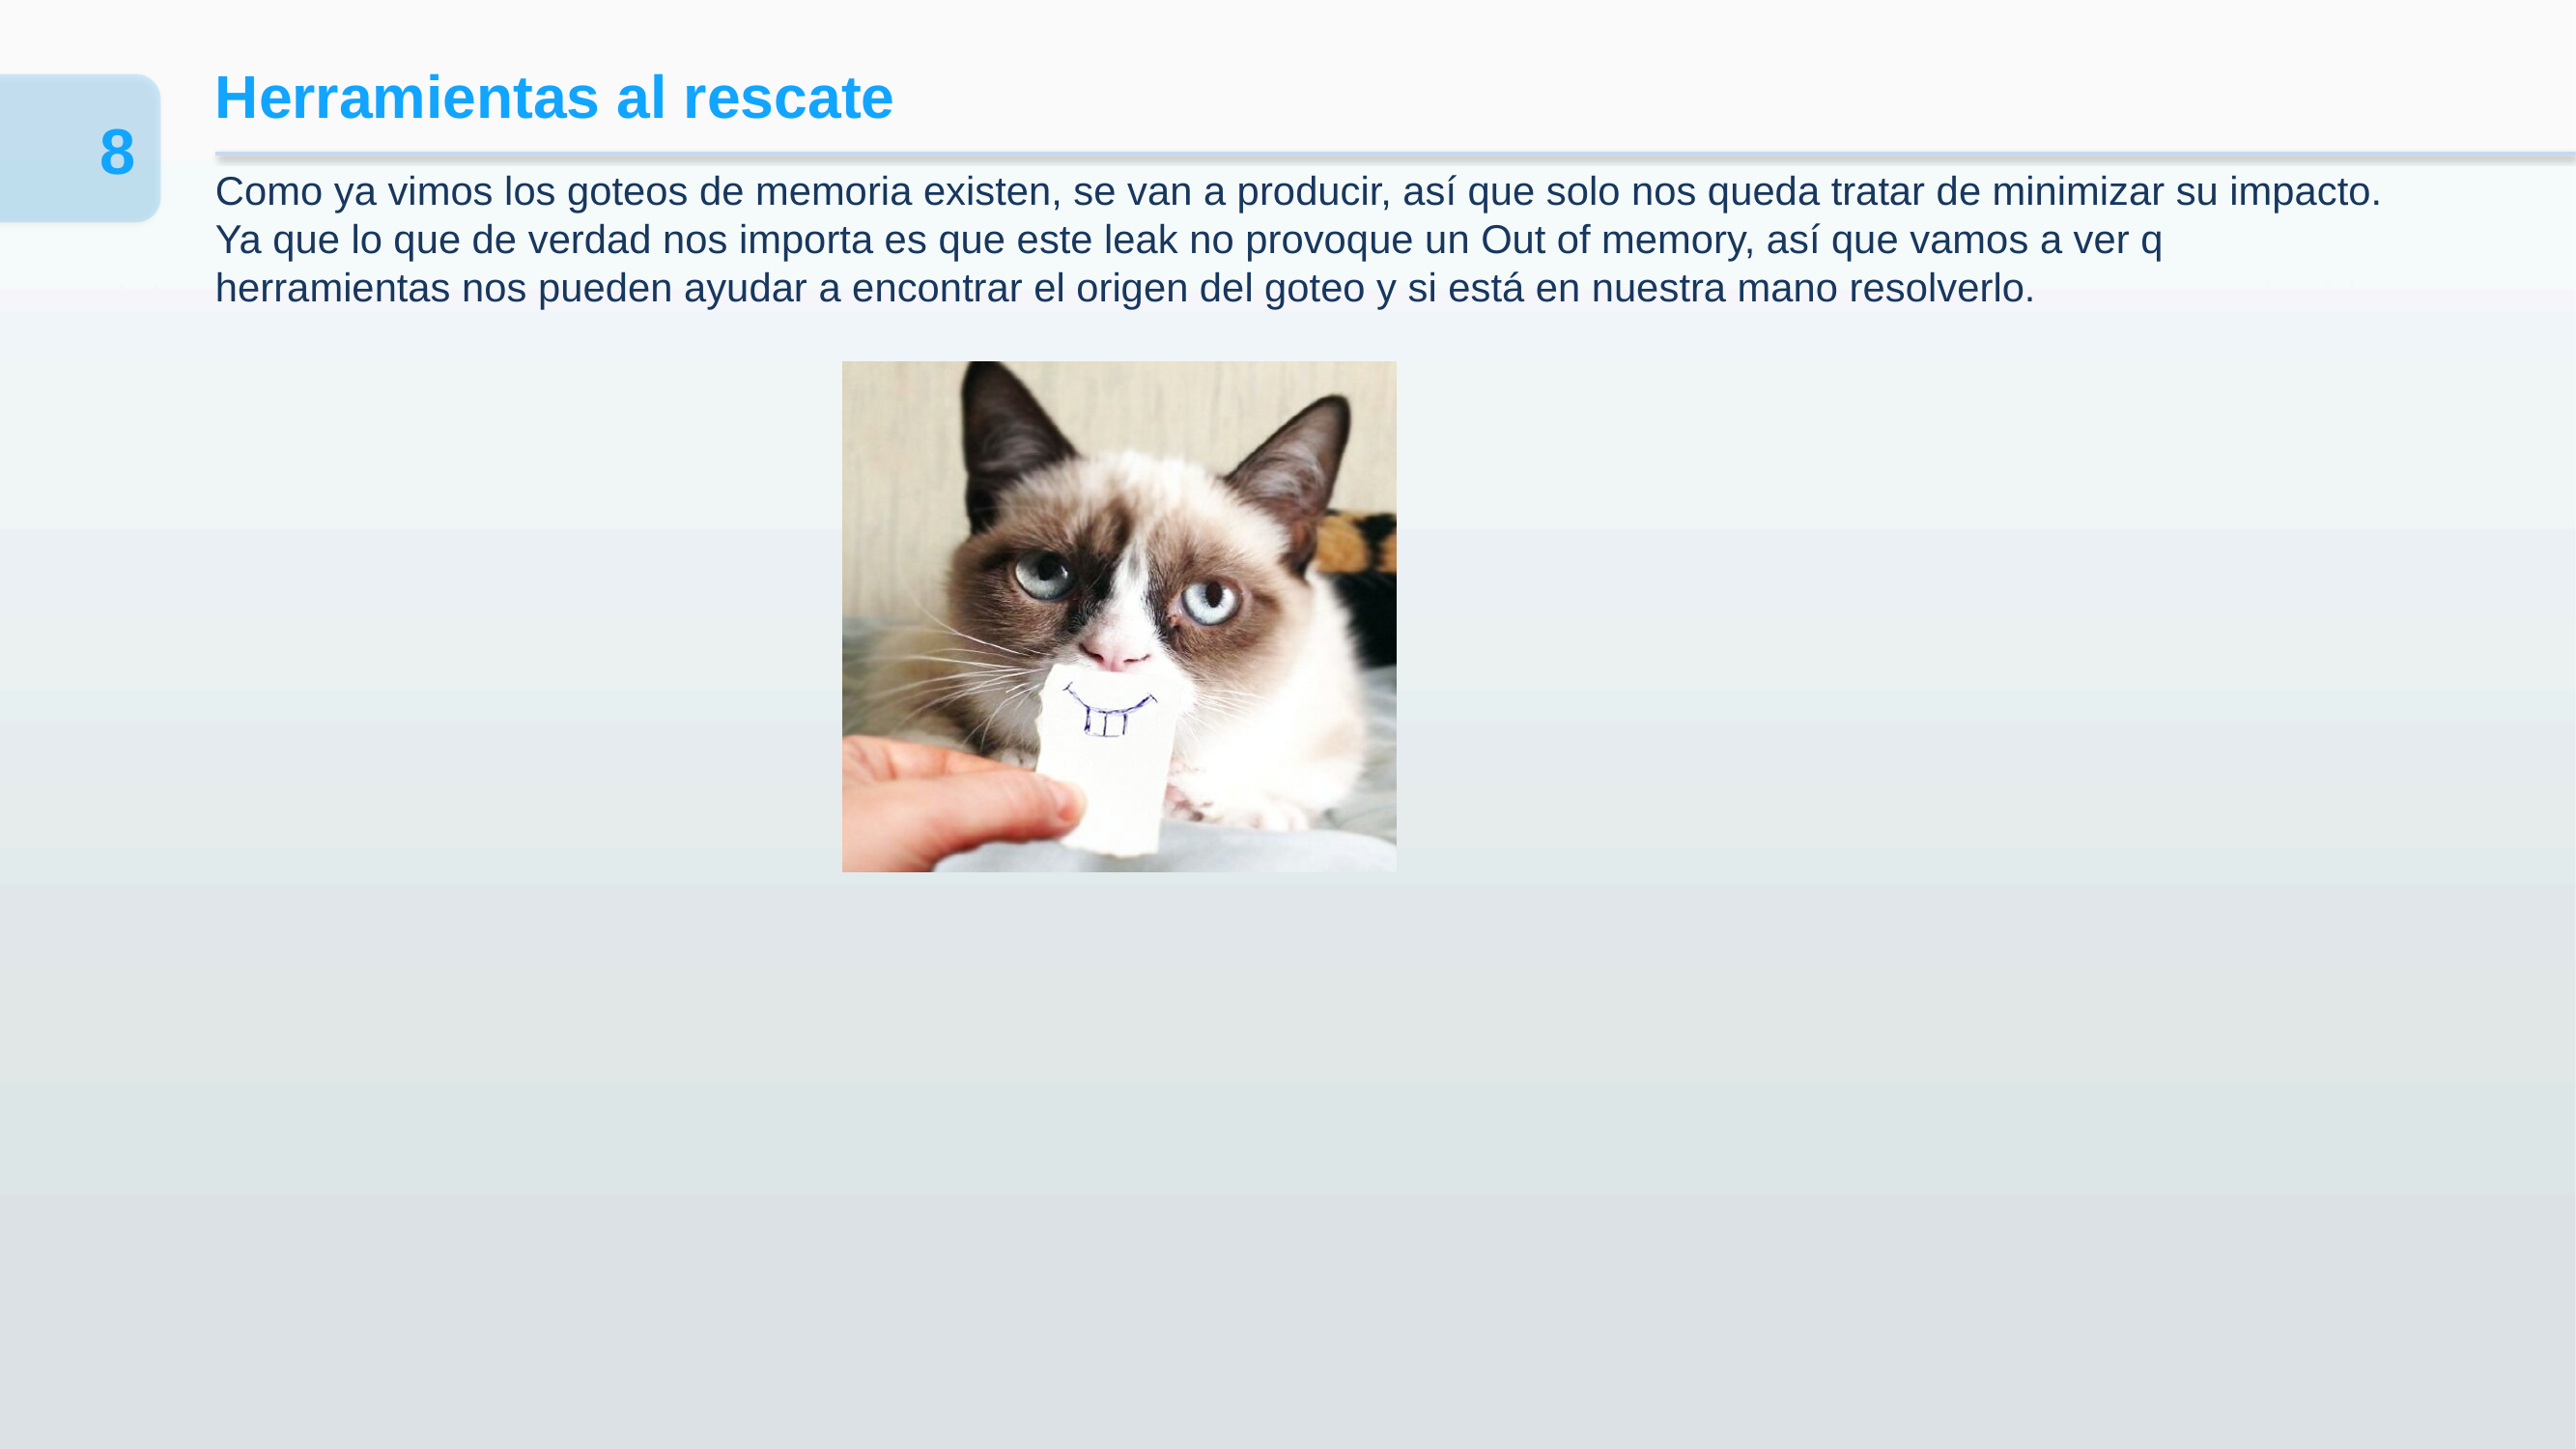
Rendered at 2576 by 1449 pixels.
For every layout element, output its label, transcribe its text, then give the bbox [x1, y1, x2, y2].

list Como ya vimos los goteos de memoria existen, se van a producir, así que solo nos queda tratar de minimizar su impacto. Ya que lo que de verdad nos importa es que este leak no provoque un Out of memory, así que vamos a ver q herramientas nos pueden ayudar a encontrar el origen del goteo y si está en nuestra mano resolverlo. [214, 165, 2406, 257]
list 8 [10, 73, 136, 223]
picture [842, 361, 1397, 873]
title Herramientas al rescate [214, 58, 2406, 155]
